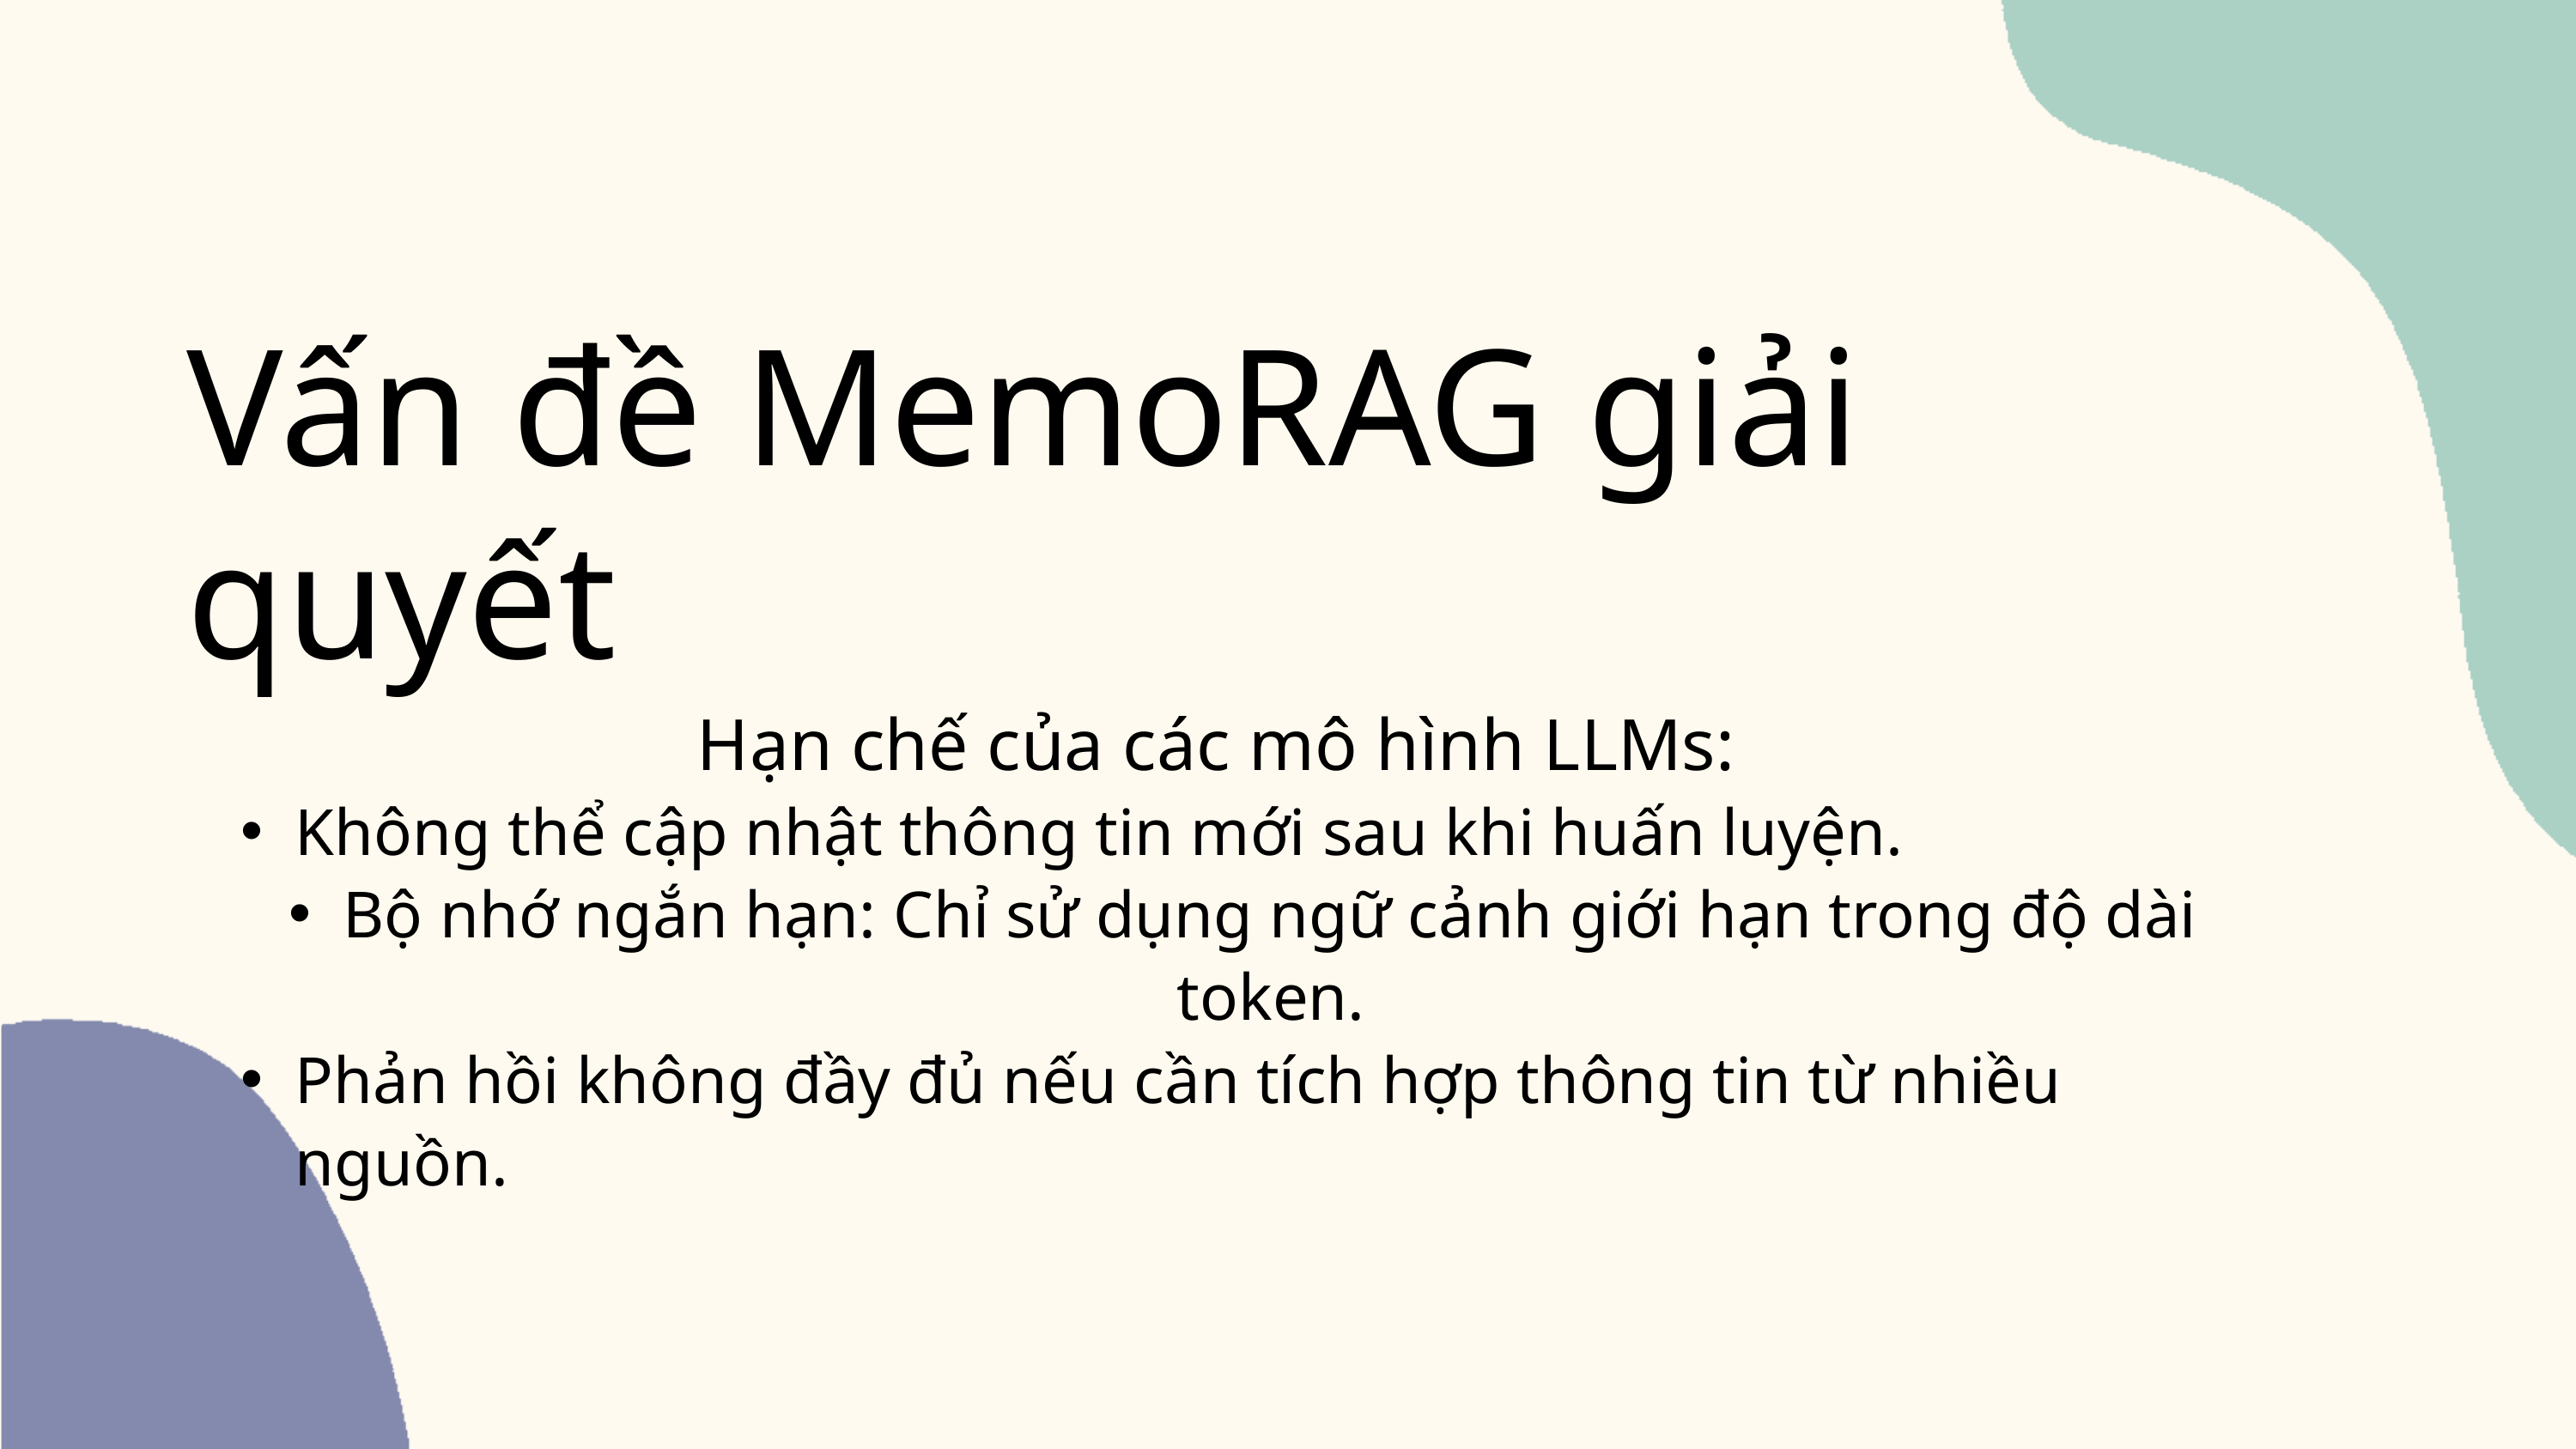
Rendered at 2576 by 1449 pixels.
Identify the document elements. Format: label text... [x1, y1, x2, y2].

picture [1965, 0, 2576, 904]
picture [0, 960, 462, 1449]
text_box Hạn chế của các mô hình LLMs: Không thể cập nhật thông tin mới sau khi huấn luyện. Bộ nhớ ngắn hạn: Chỉ sử dụng ngữ cảnh giới hạn trong độ dài token. Phản hồi không đầy đủ nếu cần tích hợp thông tin từ nhiều nguồn. [186, 691, 2247, 1282]
text_box Vấn đề MemoRAG giải quyết [186, 304, 1961, 691]
